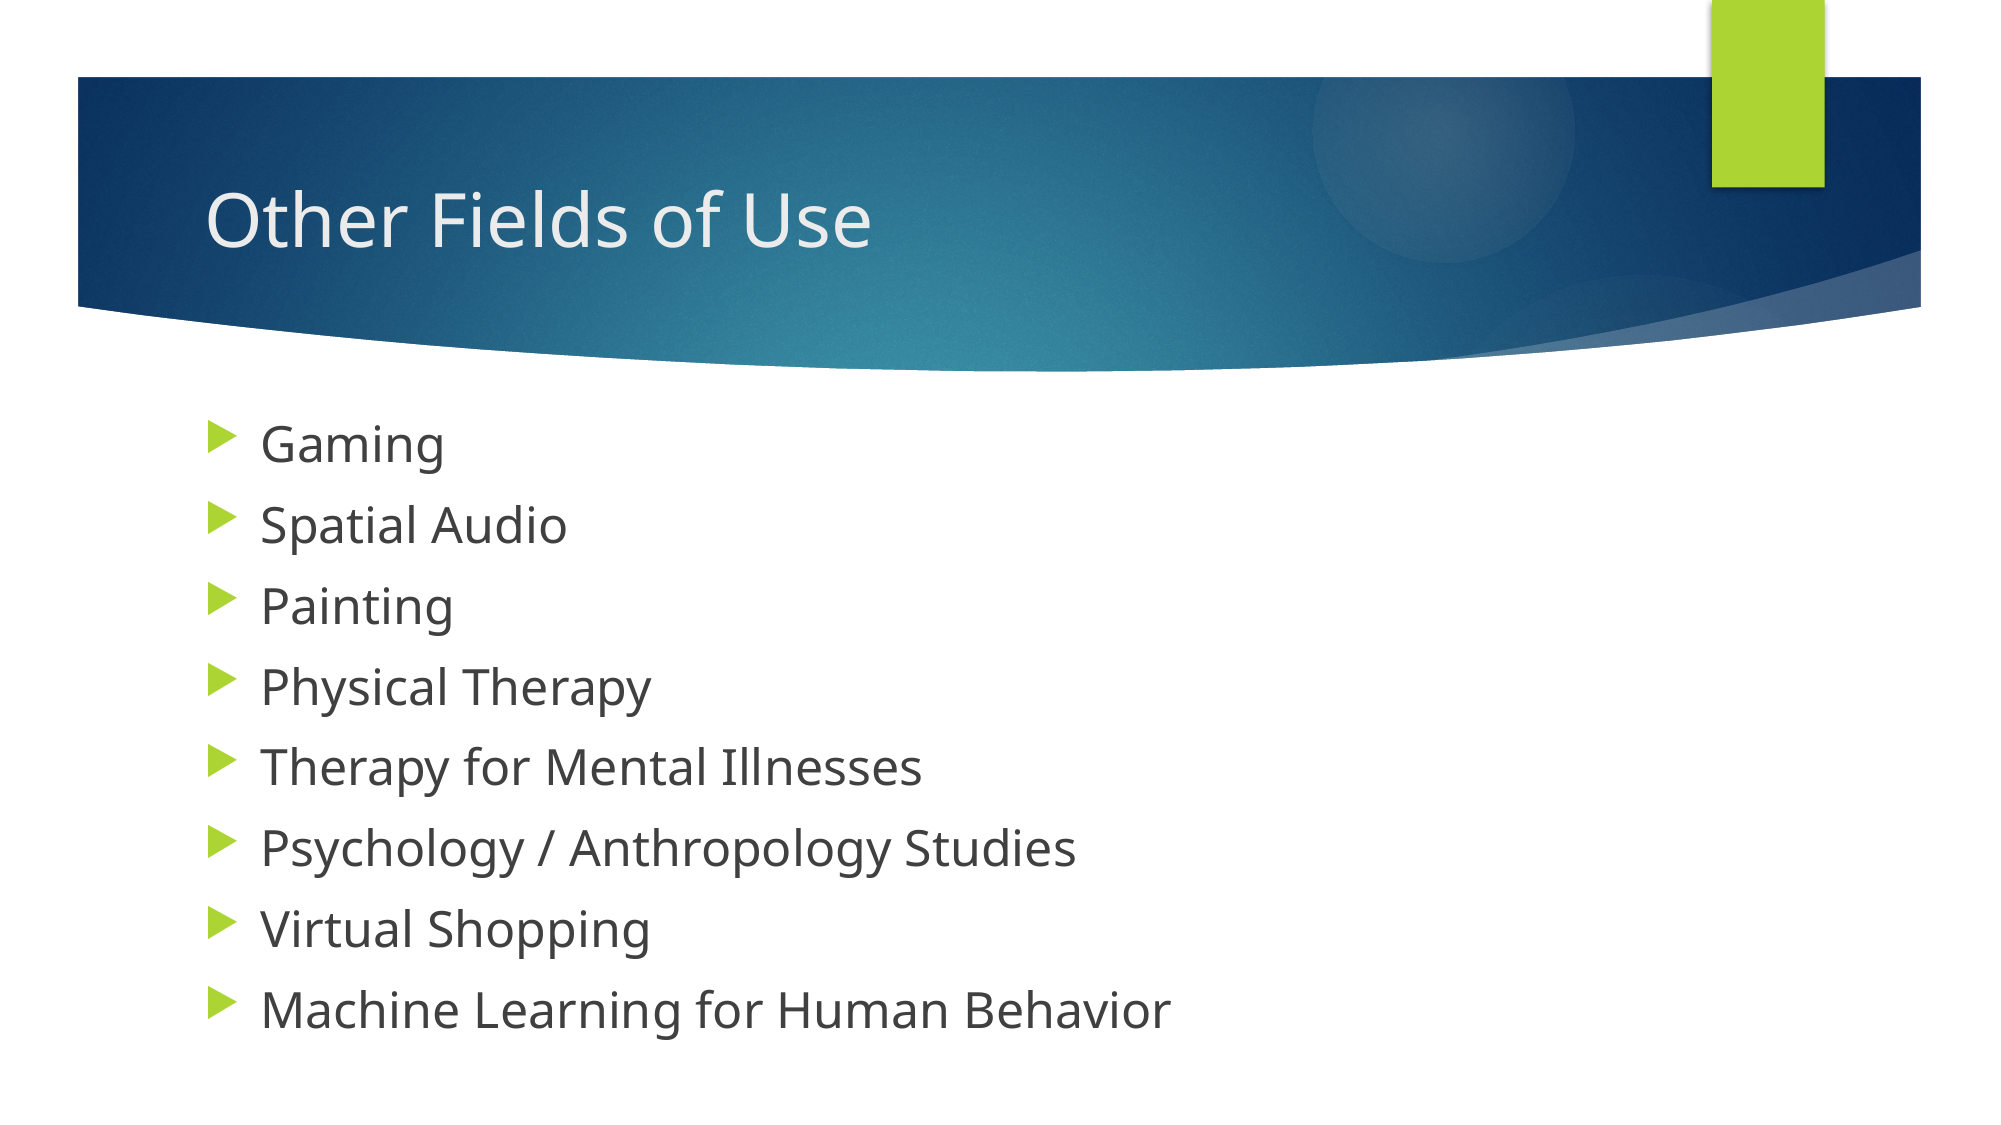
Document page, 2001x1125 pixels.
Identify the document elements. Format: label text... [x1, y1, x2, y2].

list Gaming Spatial Audio Painting Physical Therapy Therapy for Mental Illnesses Psychology / Anthropology Studies Virtual Shopping Machine Learning for Human Behavior [189, 404, 1627, 966]
title Other Fields of Use [189, 159, 1627, 276]
